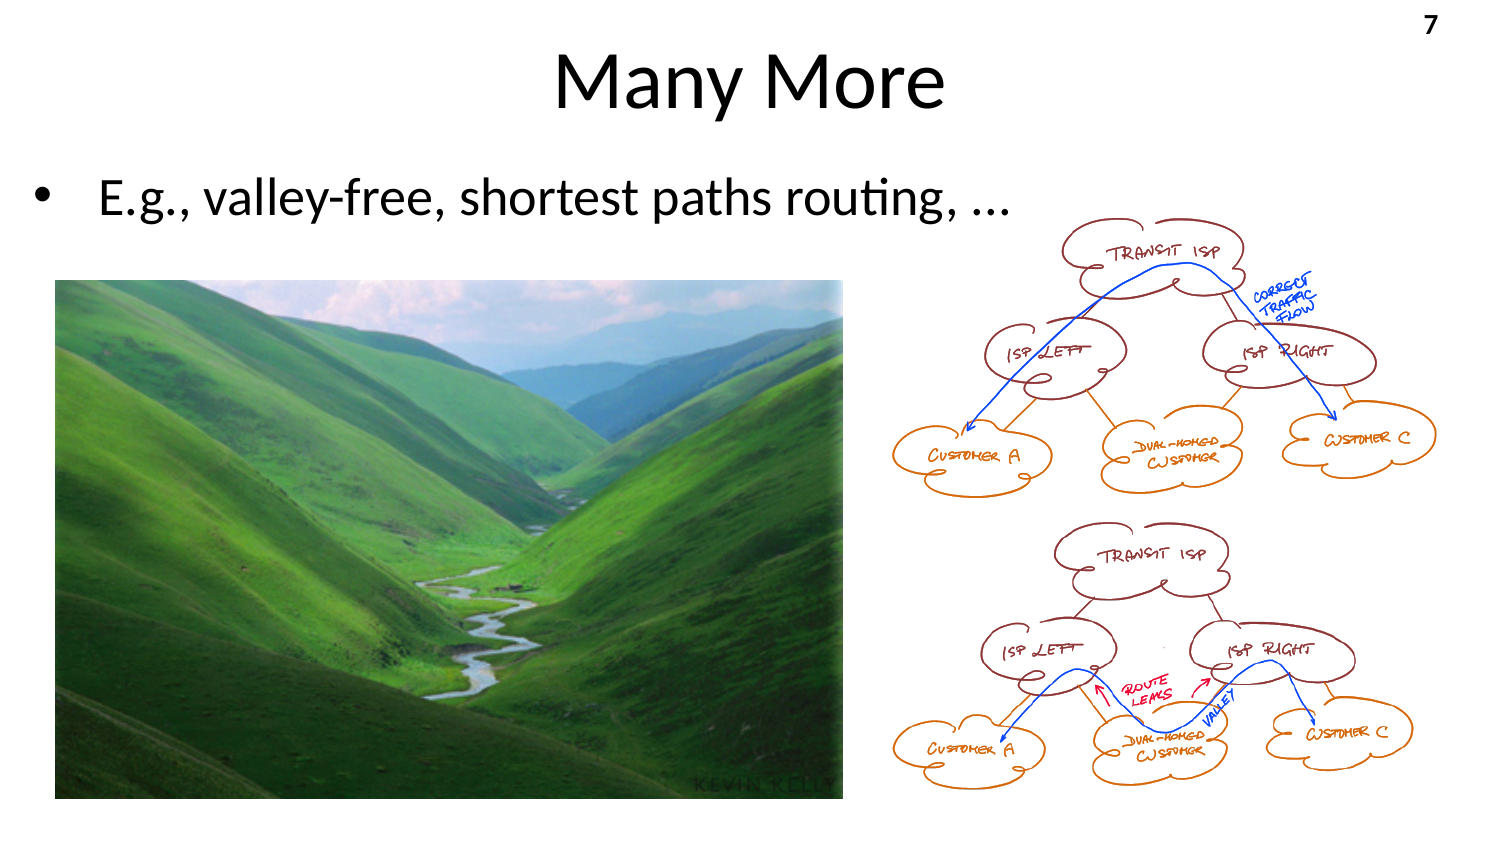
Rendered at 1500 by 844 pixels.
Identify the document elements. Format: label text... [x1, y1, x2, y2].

list E.g., valley-free, shortest paths routing, ... [8, 154, 1434, 351]
picture [55, 280, 844, 799]
picture [890, 516, 1415, 790]
picture [889, 215, 1438, 500]
text_box ‹#› [1255, 0, 1500, 45]
title Many More [0, 5, 1500, 146]
